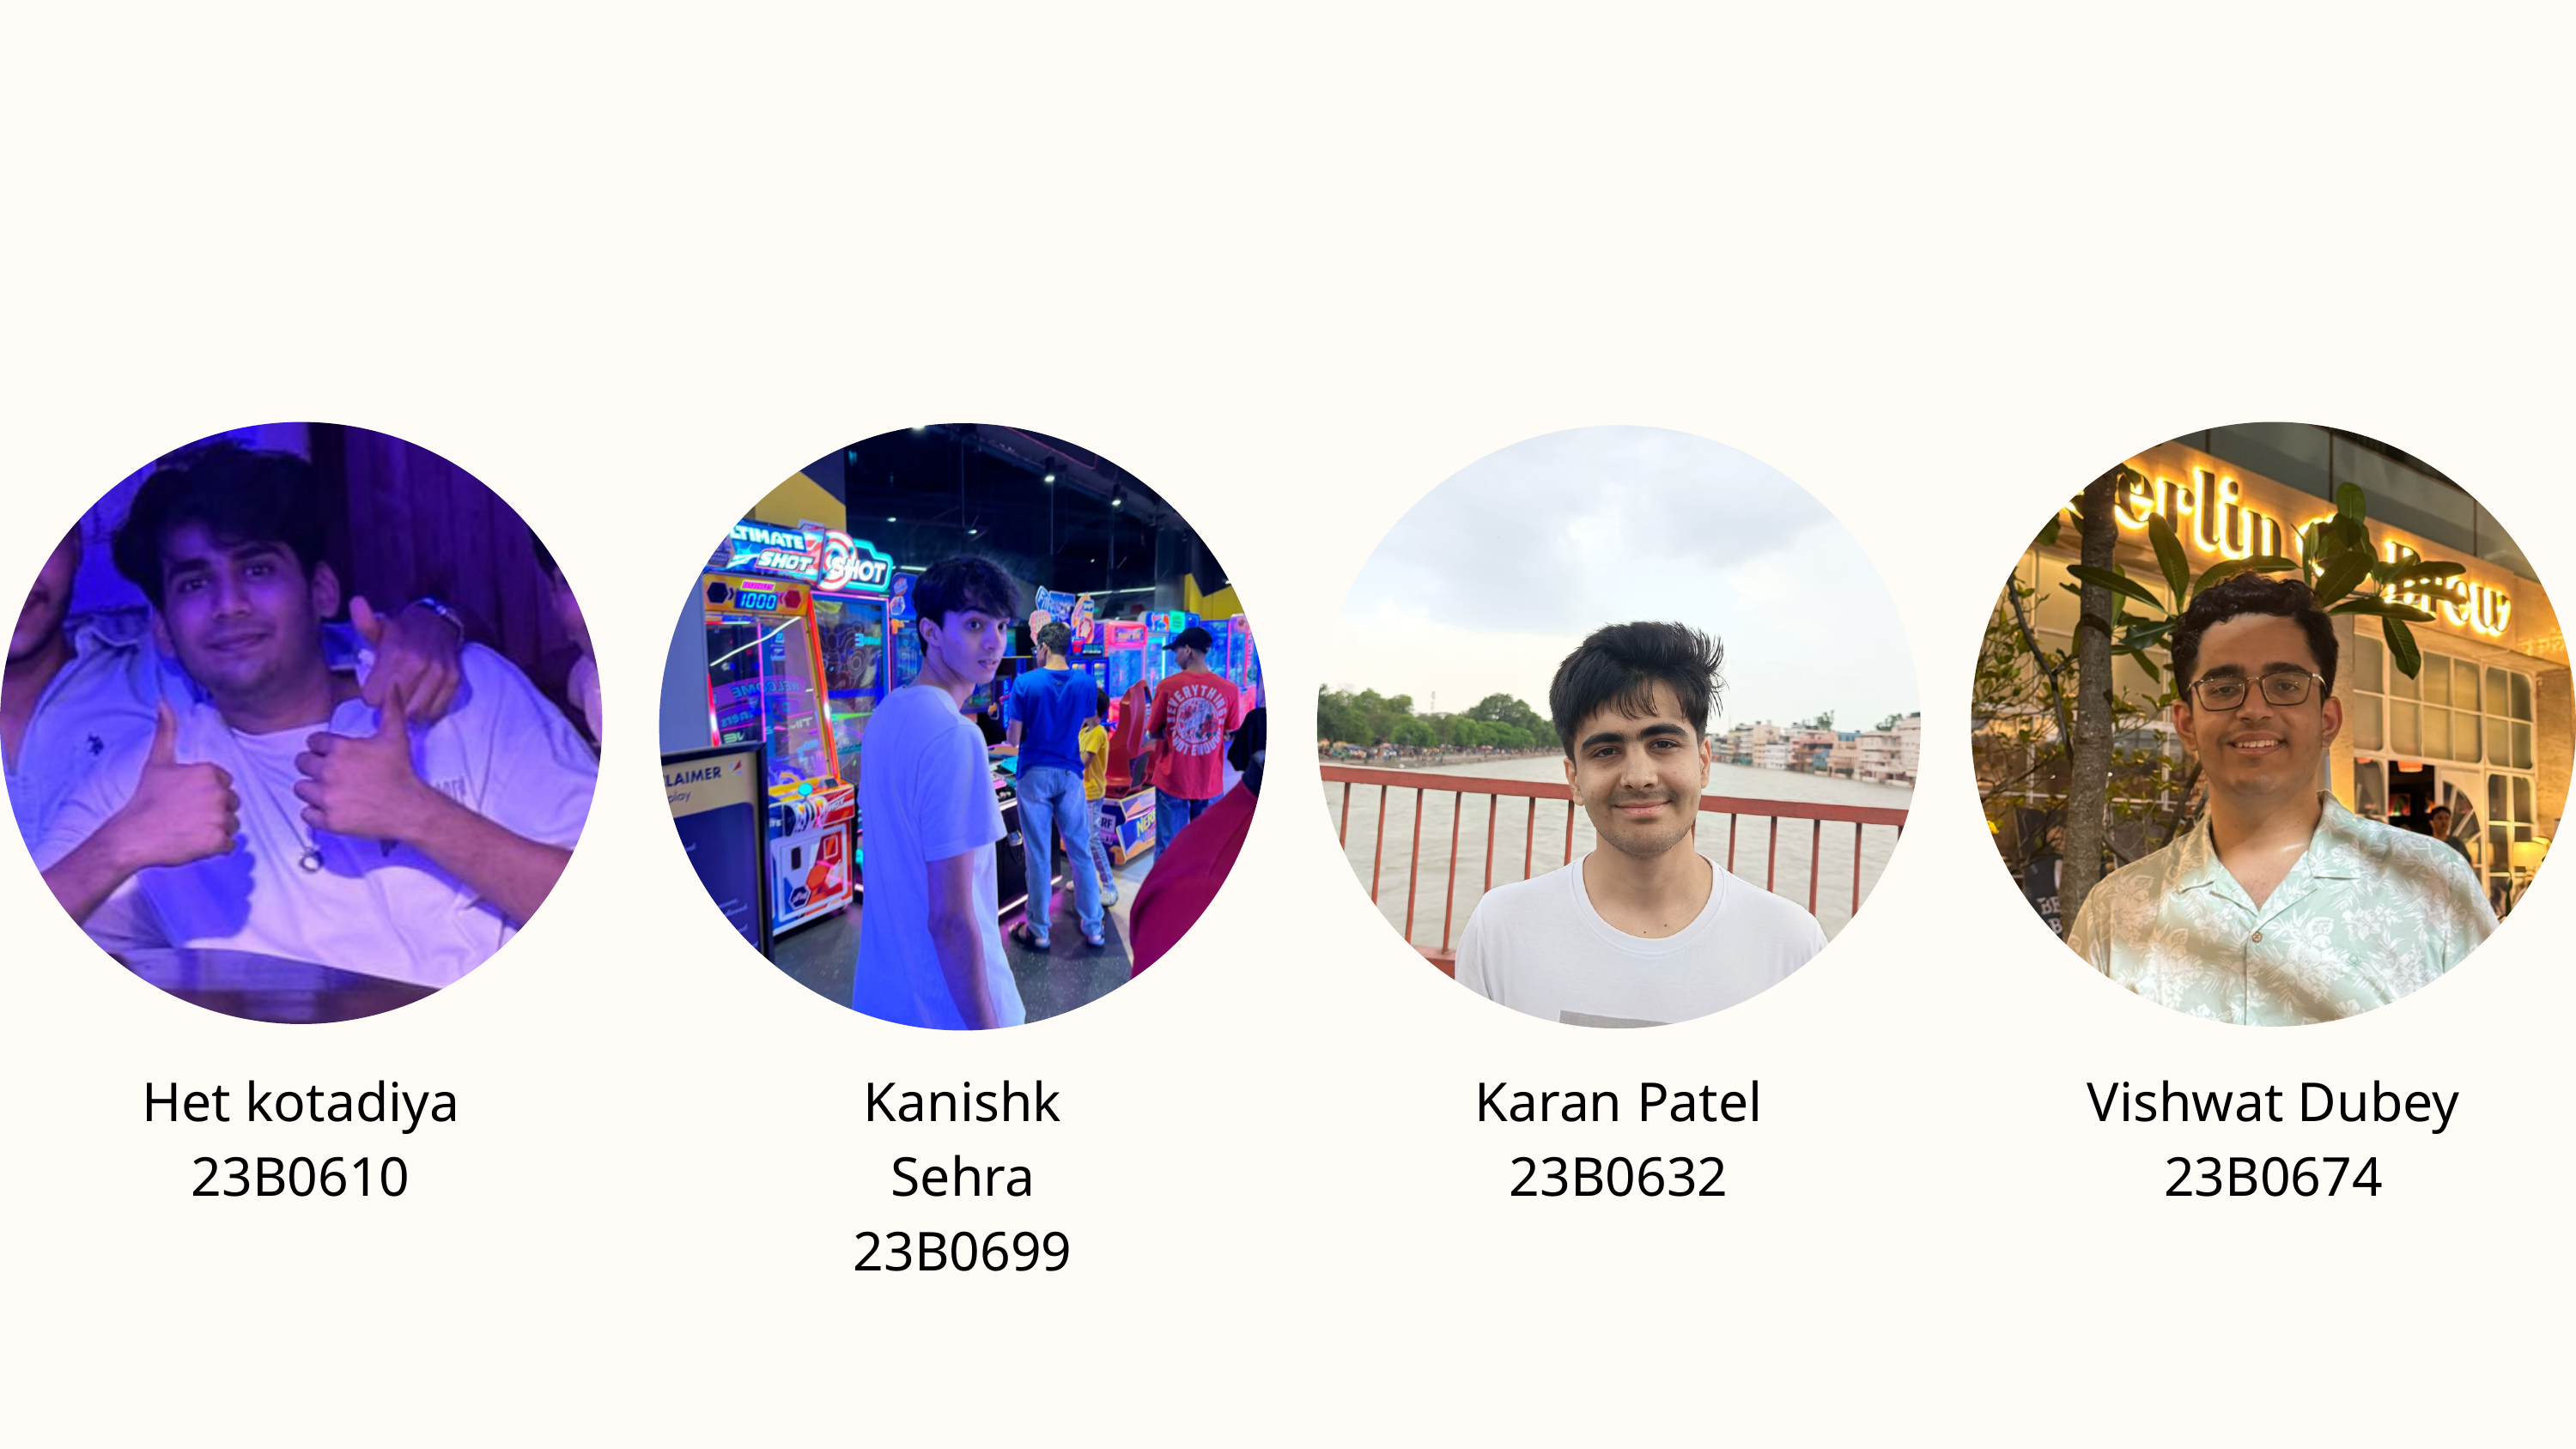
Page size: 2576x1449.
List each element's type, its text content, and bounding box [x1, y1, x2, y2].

text_box Het kotadiya 23B0610 [135, 1056, 467, 1207]
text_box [659, 422, 1267, 1031]
text_box Kanishk Sehra 23B0699 [789, 1057, 1136, 1282]
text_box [1971, 421, 2576, 1028]
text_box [1316, 425, 1921, 1029]
text_box Vishwat Dubey 23B0674 [2080, 1056, 2467, 1207]
text_box Karan Patel 23B0632 [1474, 1056, 1764, 1207]
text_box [0, 421, 603, 1025]
